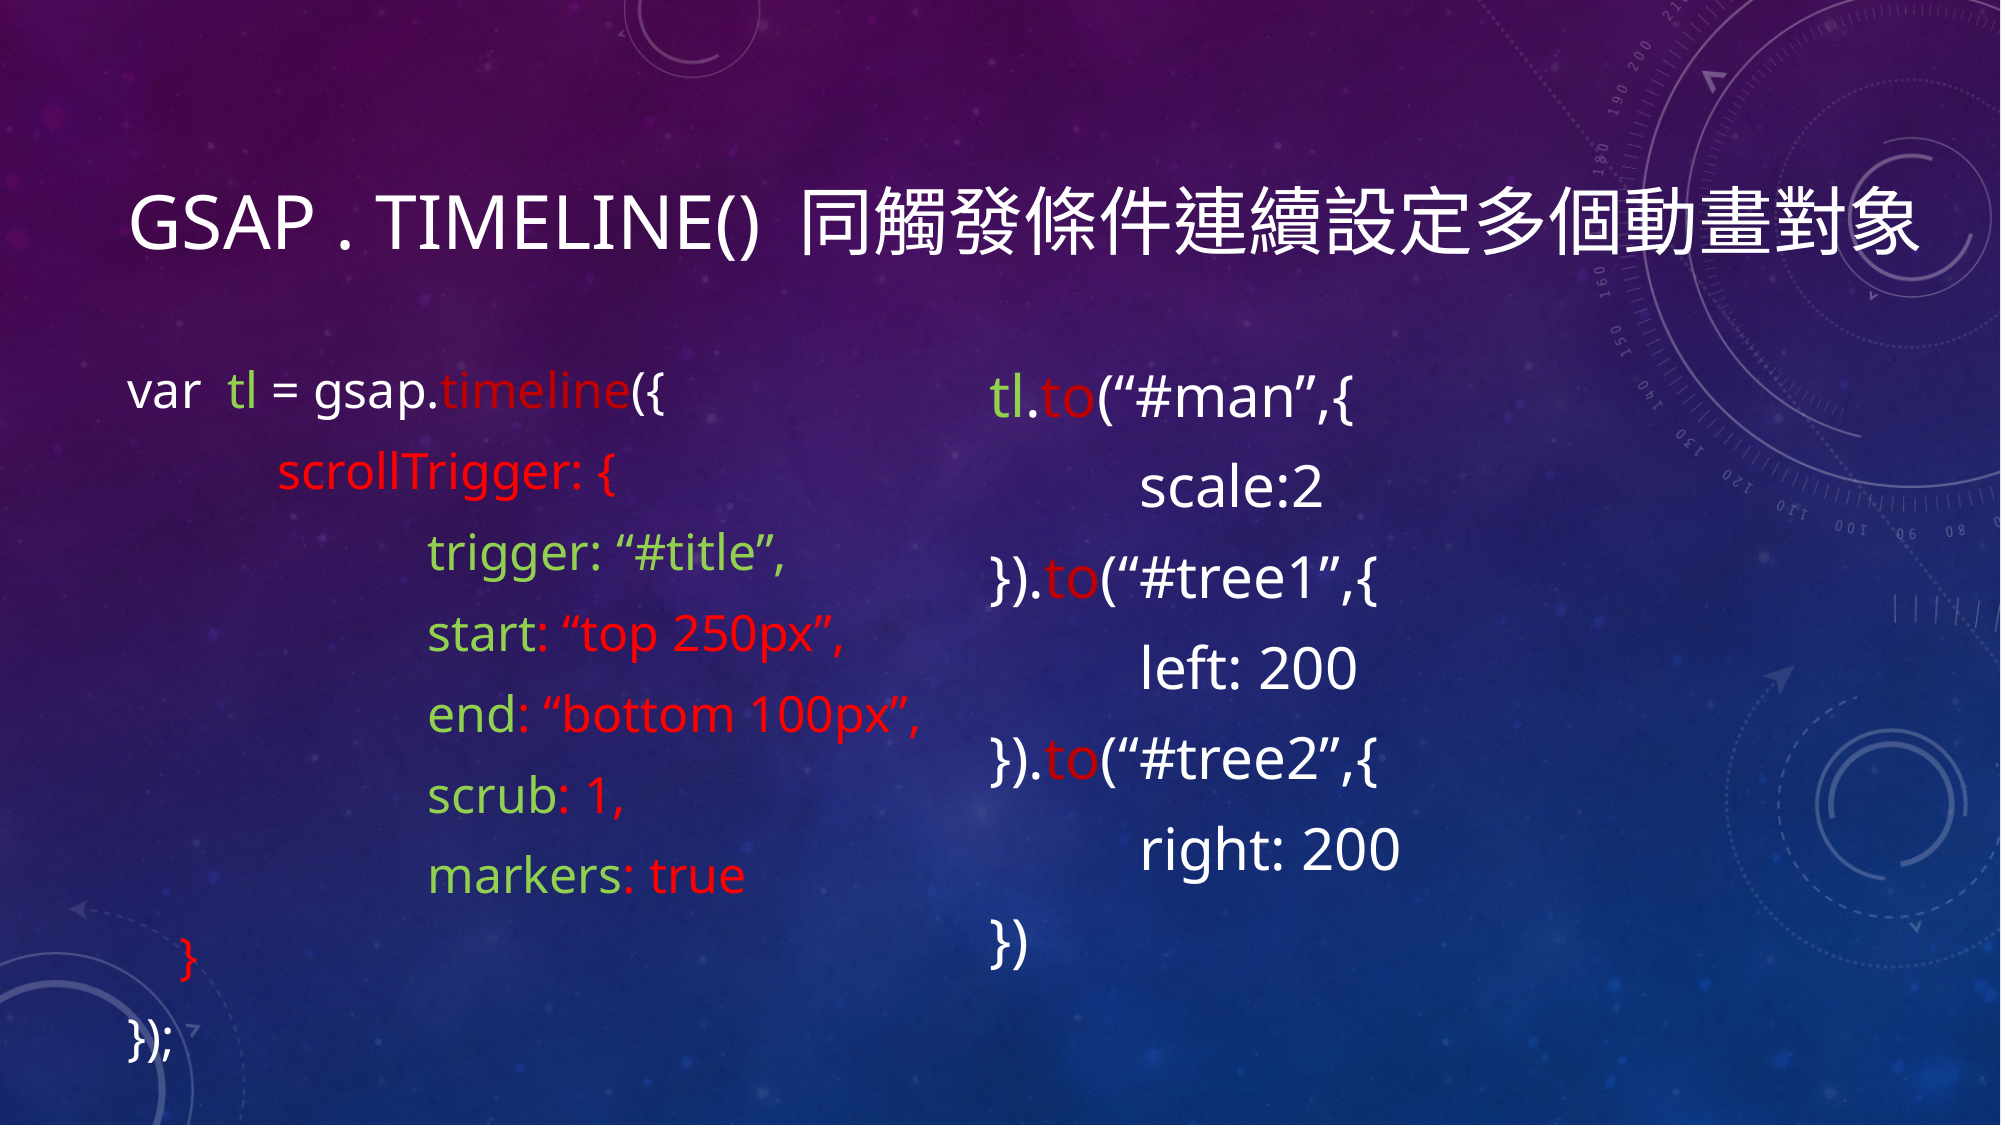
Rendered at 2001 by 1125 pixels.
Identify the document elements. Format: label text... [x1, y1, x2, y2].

list var tl = gsap.timeline({ scrollTrigger: { trigger: “#title”, start: “top 250px”, end: “bottom 100px”, scrub: 1, markers: true } }); [112, 351, 1000, 1100]
text_box tl.to(“#man”,{ scale:2 }).to(“#tree1”,{ left: 200 }).to(“#tree2”,{ right: 200 }) [974, 351, 1888, 1025]
title Gsap . Timeline() 同觸發條件連續設定多個動畫對象 [112, 99, 1959, 339]
picture [0, 0, 2001, 1125]
